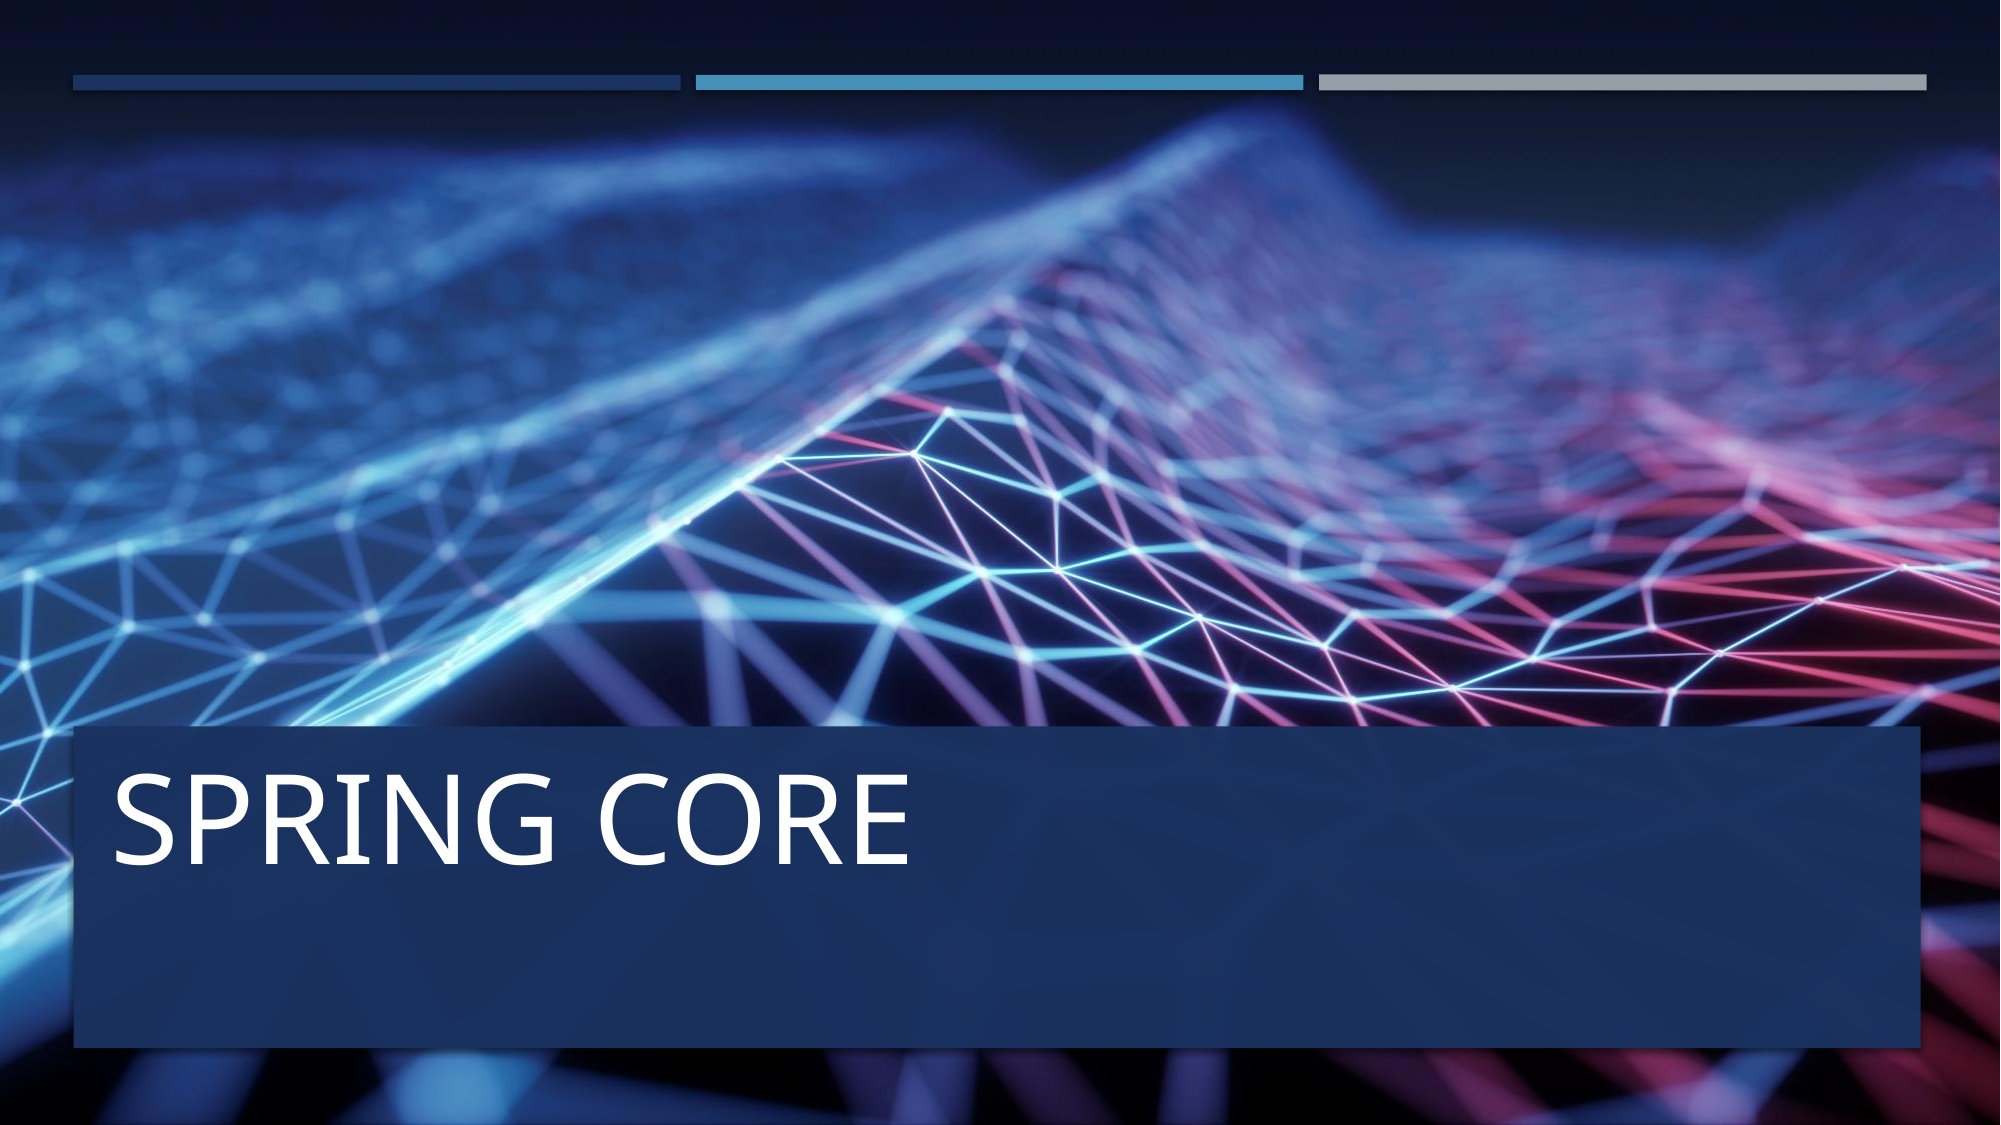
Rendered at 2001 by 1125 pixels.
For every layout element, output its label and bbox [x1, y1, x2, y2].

picture [0, 0, 2000, 1125]
text_box [72, 73, 1928, 92]
